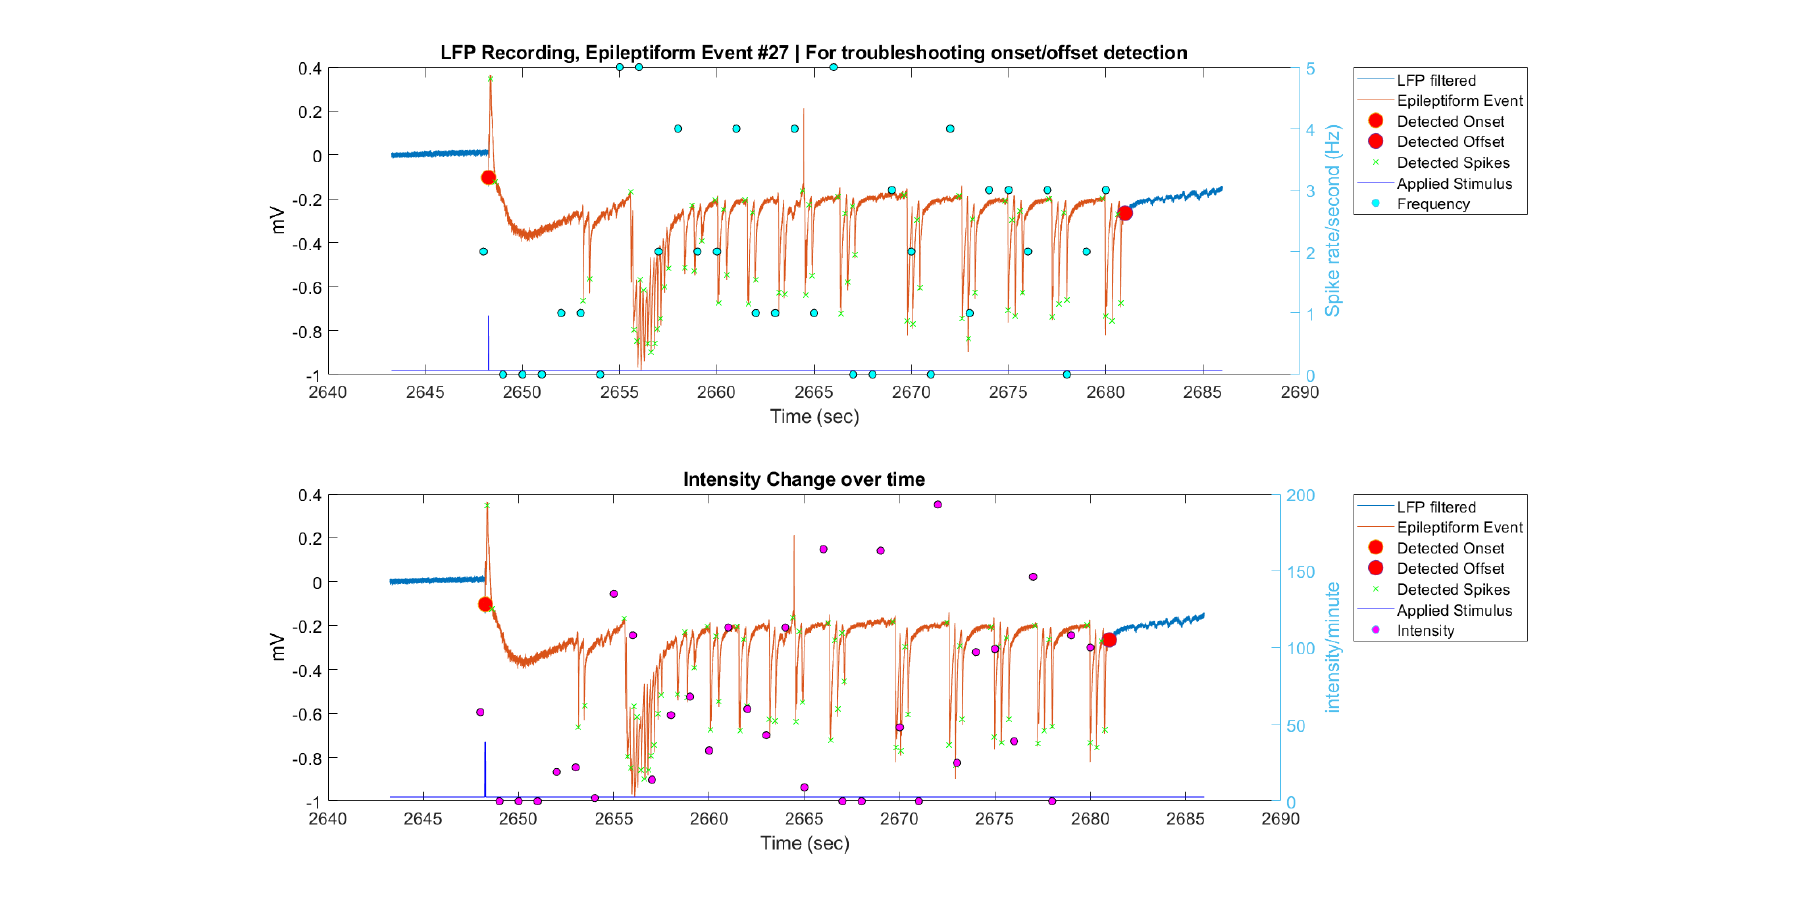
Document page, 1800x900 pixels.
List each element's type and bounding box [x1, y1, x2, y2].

picture [126, 0, 1674, 900]
